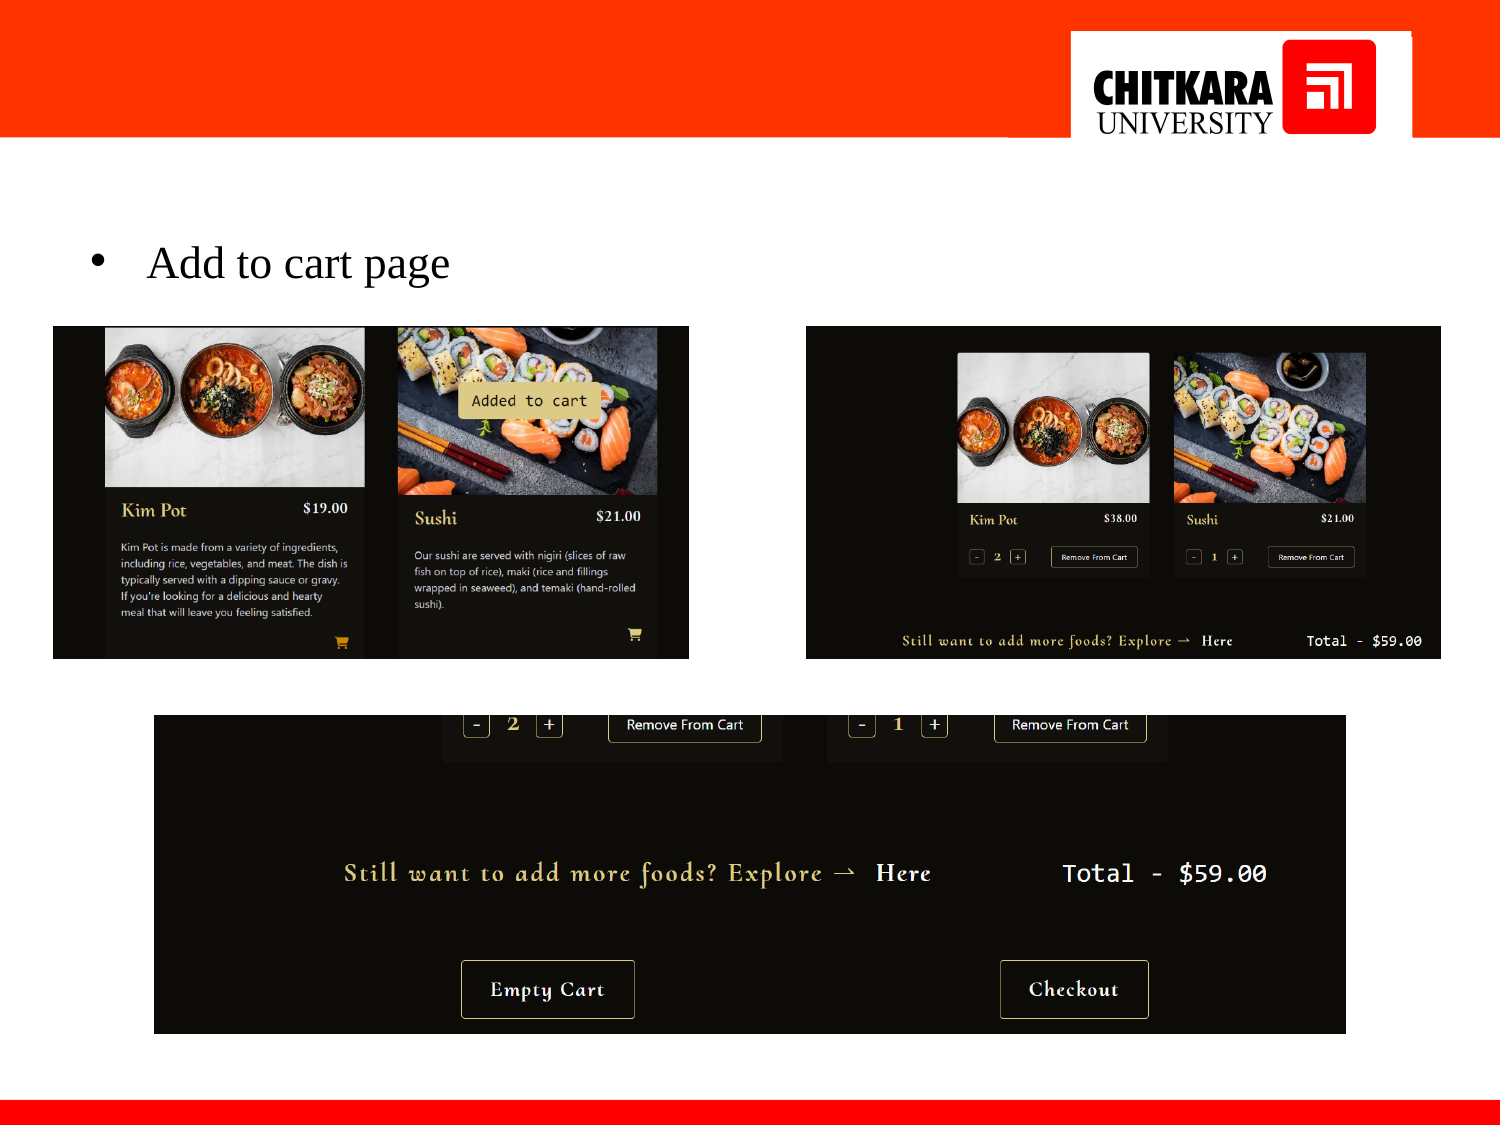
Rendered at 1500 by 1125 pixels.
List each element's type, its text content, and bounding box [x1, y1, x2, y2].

list Add to cart page [74, 224, 1426, 968]
picture [1074, 37, 1391, 138]
picture [52, 326, 690, 659]
picture [805, 326, 1441, 659]
picture [154, 715, 1346, 1035]
